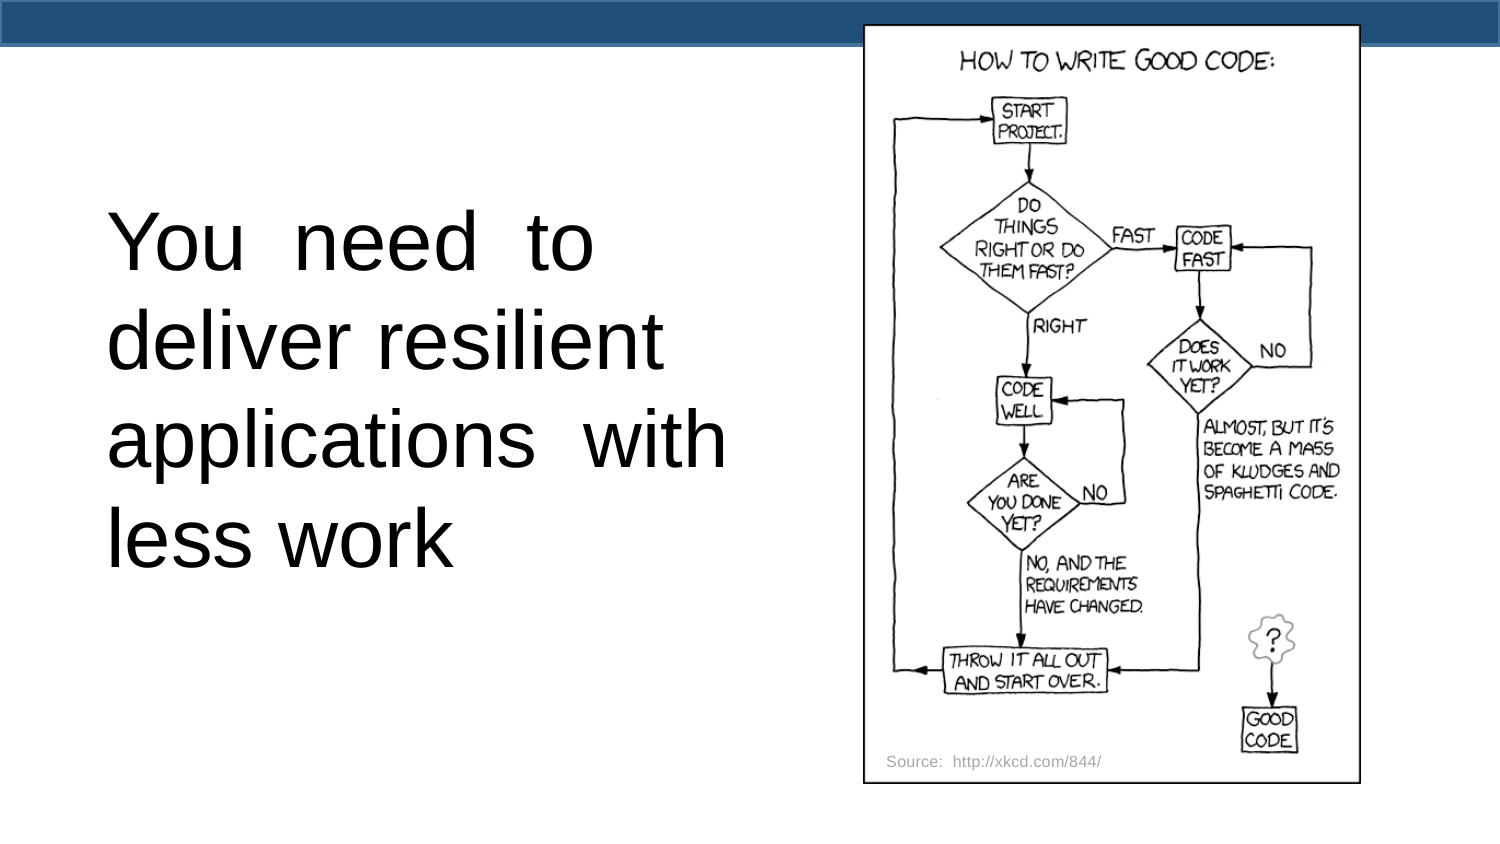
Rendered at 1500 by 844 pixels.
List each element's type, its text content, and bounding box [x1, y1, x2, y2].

text_box You need to deliver resilient applications with less work [106, 186, 731, 585]
picture [863, 24, 1362, 784]
